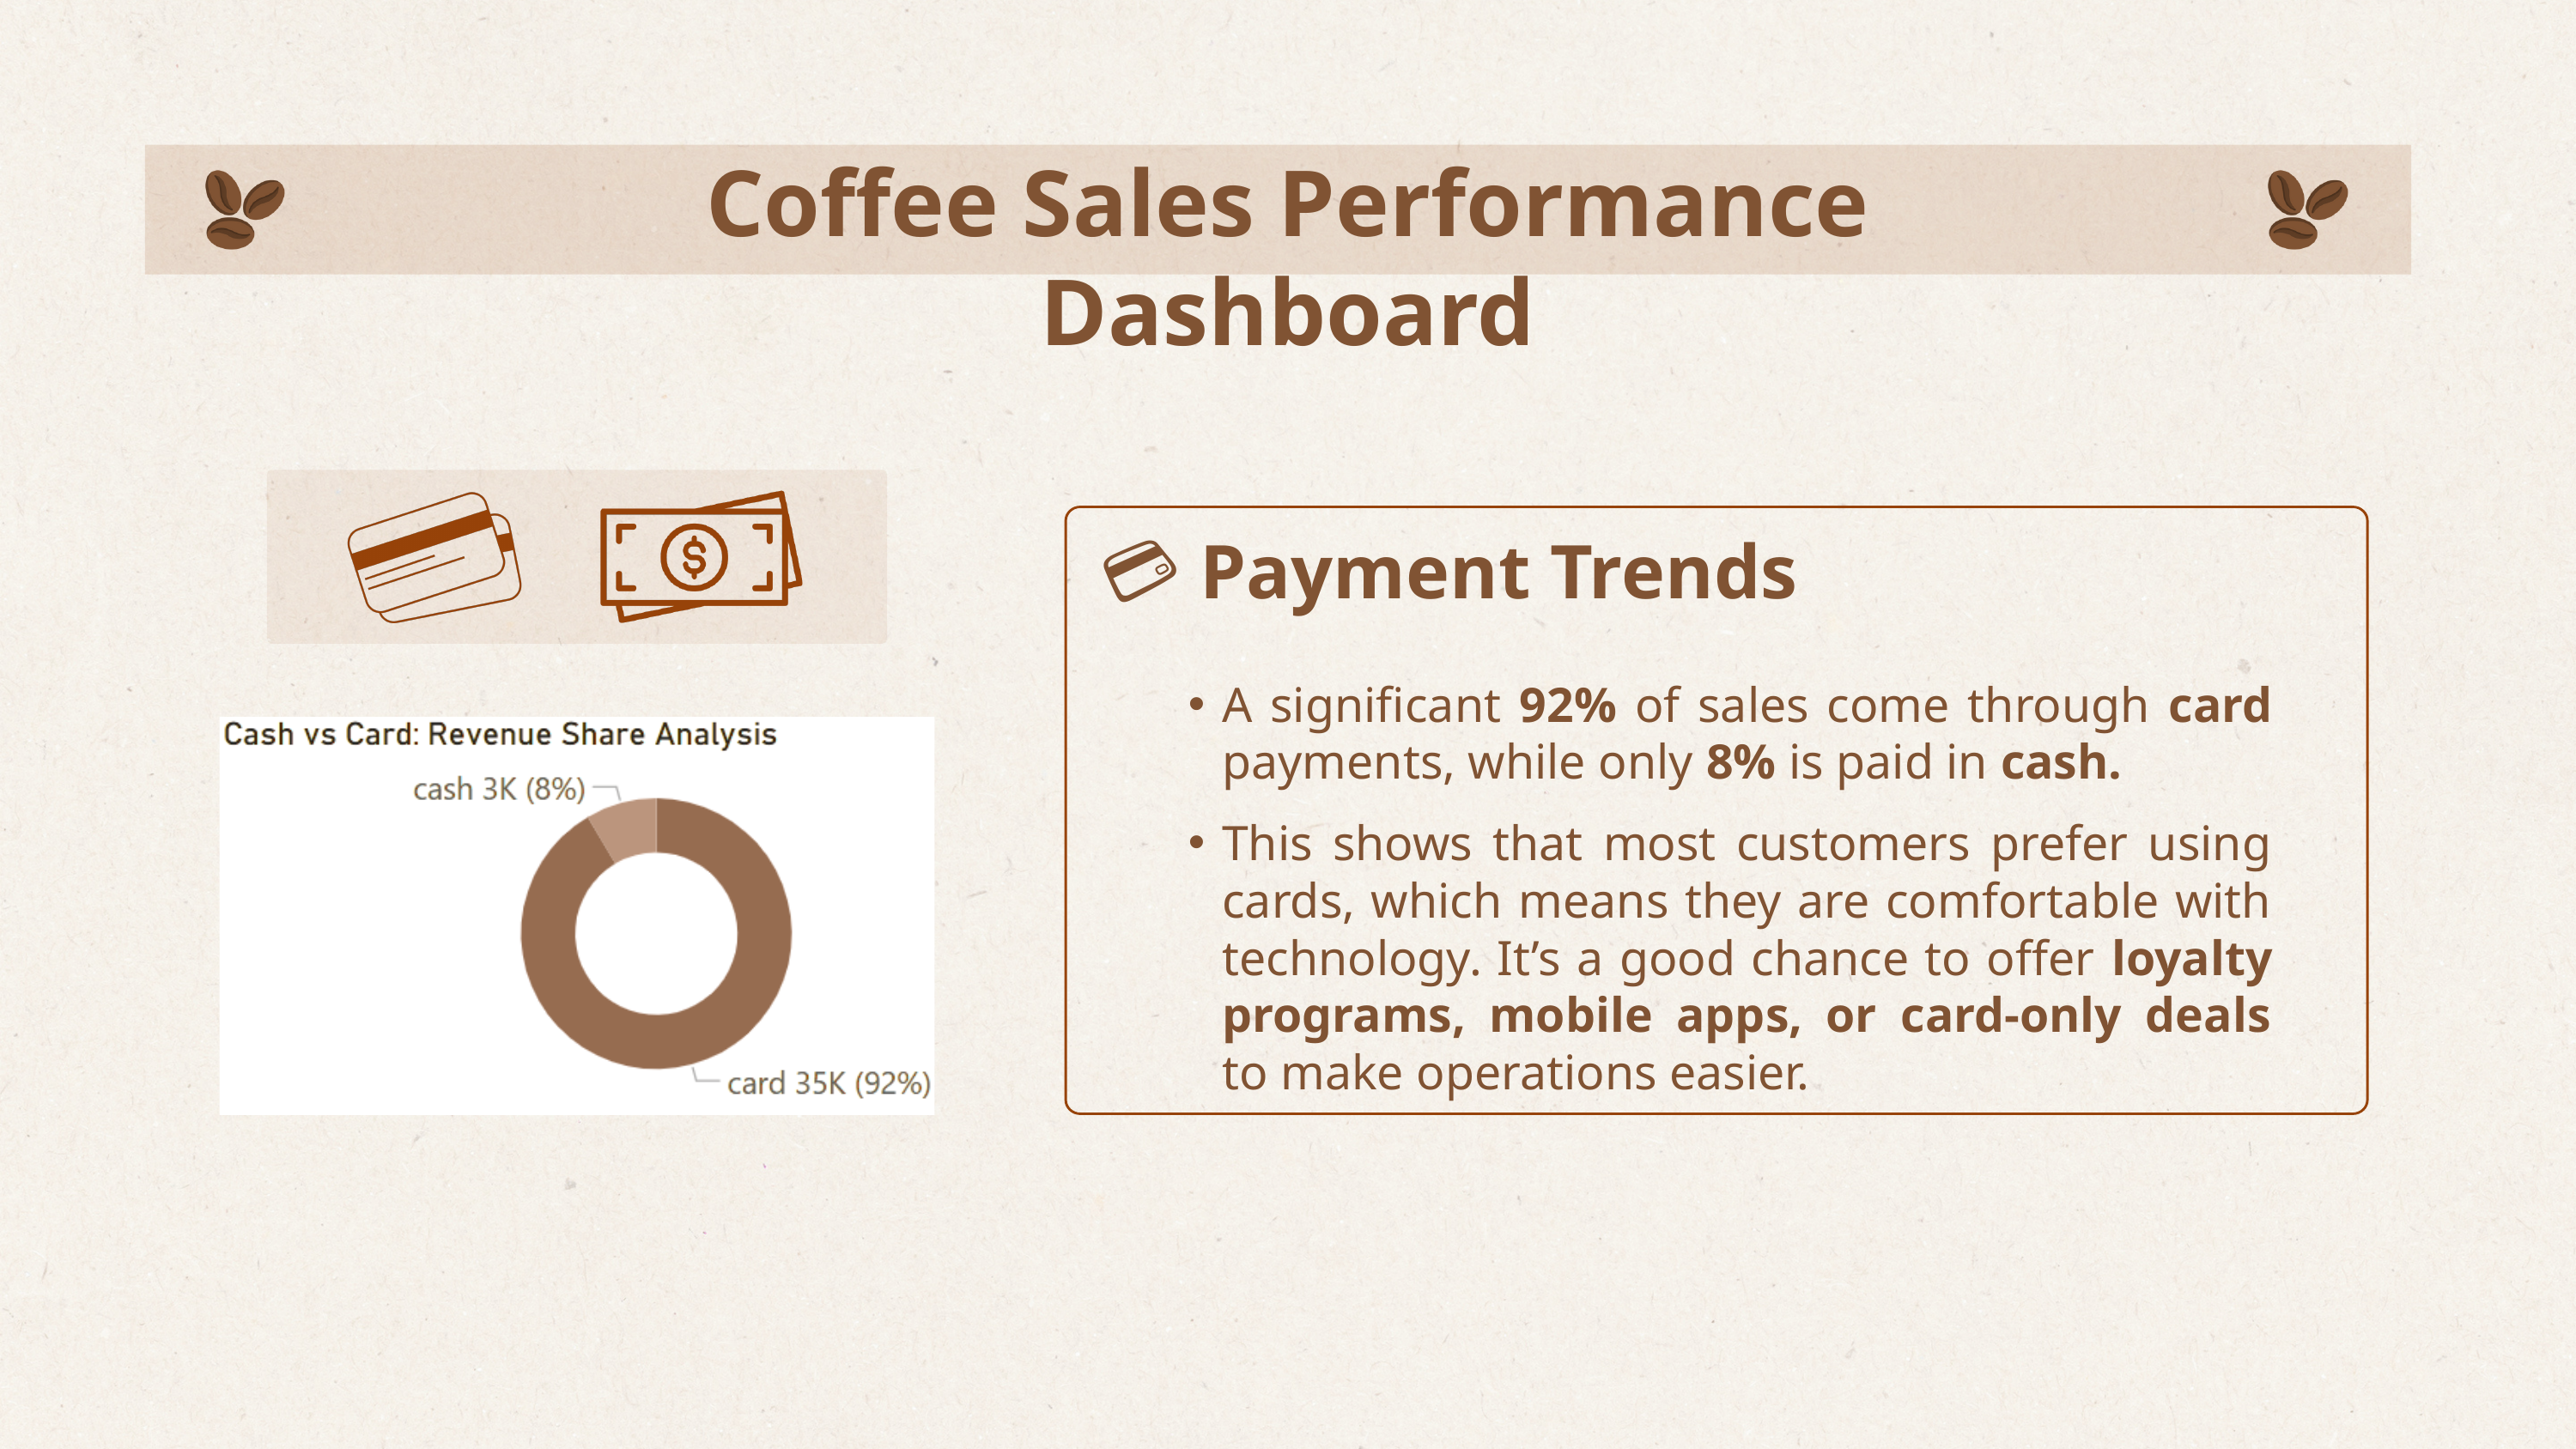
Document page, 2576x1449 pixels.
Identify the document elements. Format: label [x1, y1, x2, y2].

text_box [144, 144, 2412, 275]
text_box [0, 0, 2576, 1449]
text_box [266, 470, 888, 645]
text_box [1064, 505, 2369, 1116]
text_box [219, 717, 935, 1115]
